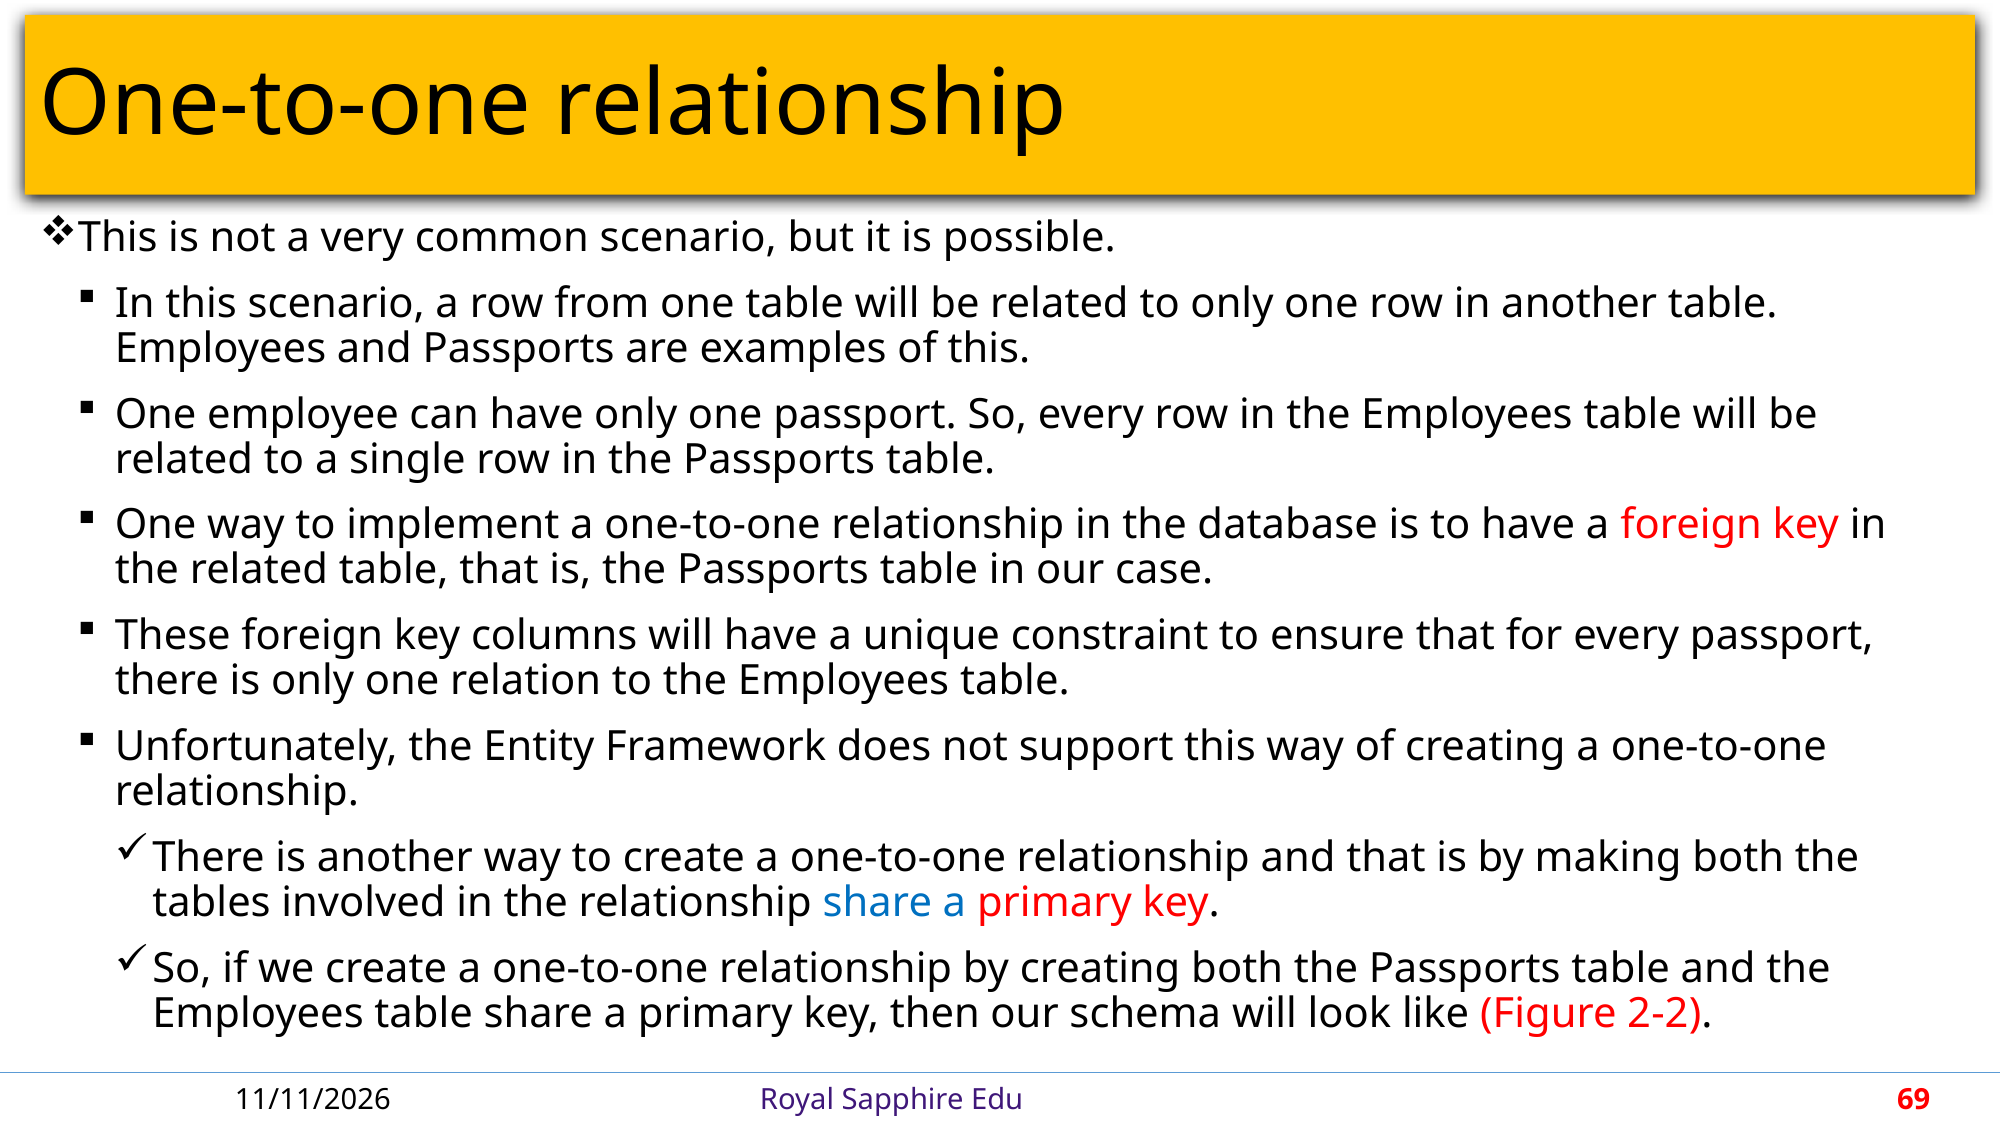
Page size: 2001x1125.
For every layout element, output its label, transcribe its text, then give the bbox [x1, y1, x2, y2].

footer Royal Sapphire Edu [745, 1072, 1421, 1115]
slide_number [220, 1072, 671, 1115]
title One-to-one relationship [24, 14, 1975, 195]
list This is not a very common scenario, but it is possible. In this scenario, a row from one table will be related to only one row in another table. Employees and Passports are examples of this. One employee can have only one passport. So, every row in the Employees table will be related to a single row in the Passports table. One way to implement a one-to-one relationship in the database is to have a foreign key in the related table, that is, the Passports table in our case. These foreign key columns will have a unique constraint to ensure that for every passport, there is only one relation to the Employees table. Unfortunately, the Entity Framework does not support this way of creating a one-to-one relationship. There is another way to create a one-to-one relationship and that is by making both the tables involved in the relationship share a primary key. So, if we create a one-to-one relationship by creating both the Passports table and the Employees table share a primary key, then our schema will look like (Figure 2-2). [24, 208, 1975, 1063]
slide_number 69 [1495, 1072, 1946, 1115]
